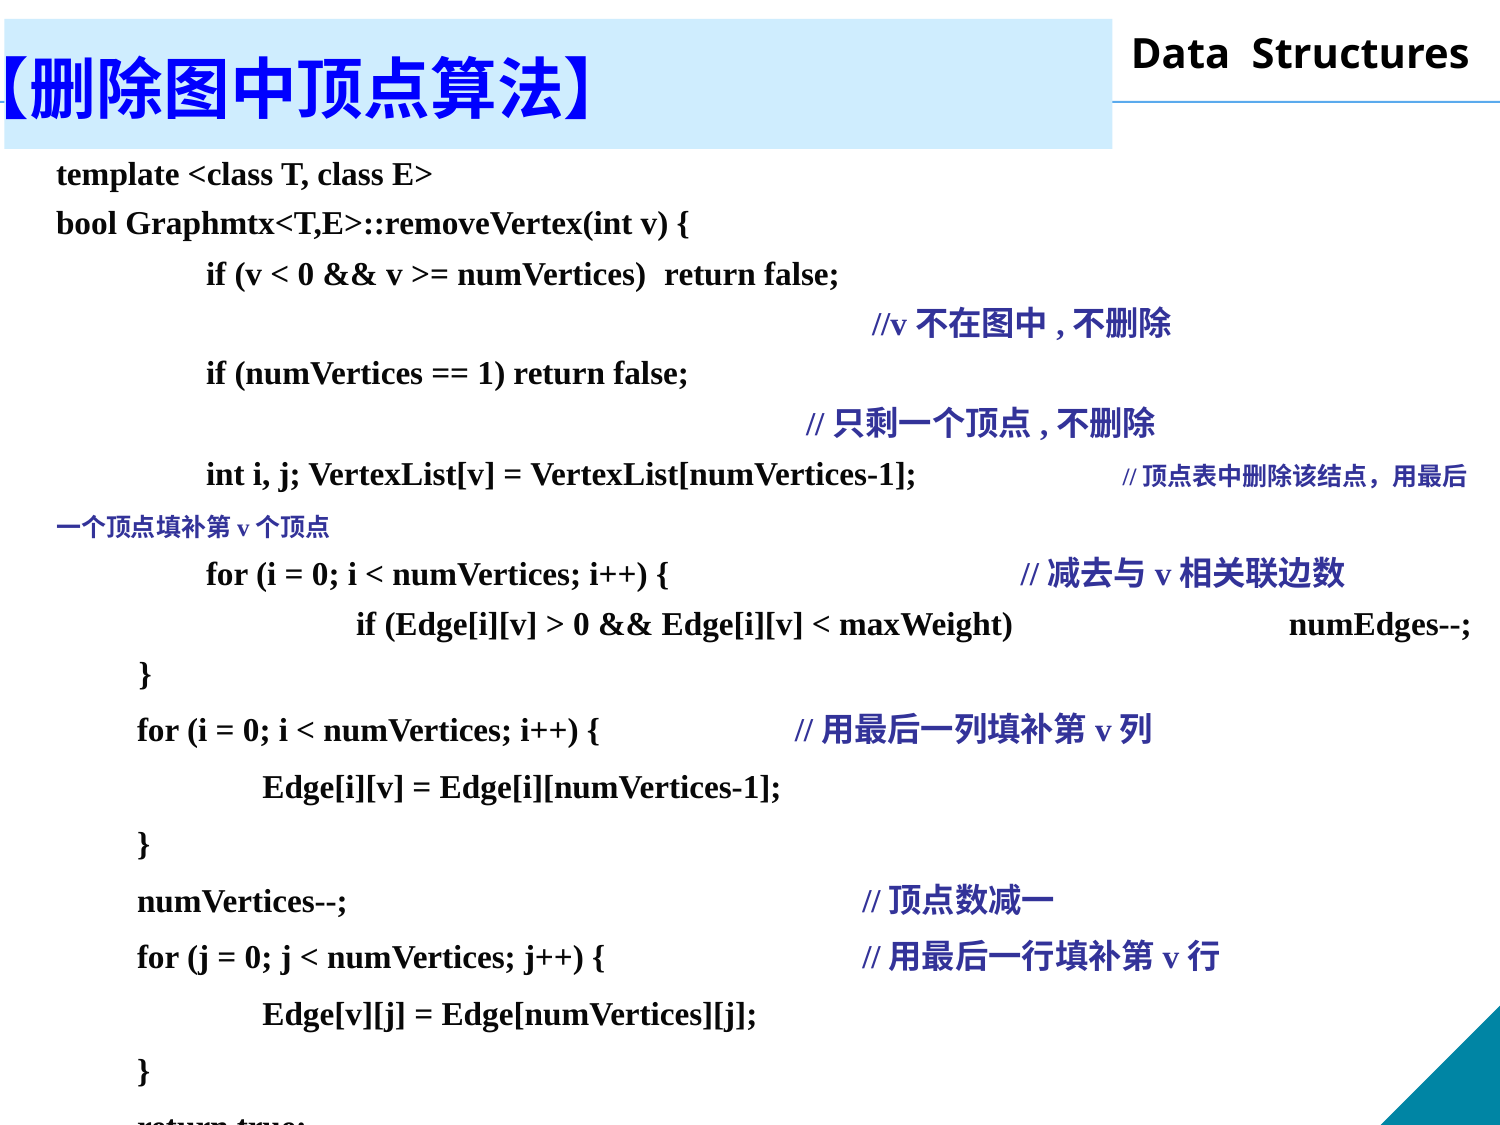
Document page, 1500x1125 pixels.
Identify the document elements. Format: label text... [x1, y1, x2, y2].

text_box 【删除图中顶点算法】 [0, 54, 758, 134]
text_box template <class T, class E> bool Graphmtx<T,E>::removeVertex(int v) { if (v < 0 && v >= numVertices) return false; //v不在图中,不删除 if (numVertices == 1) return false; //只剩一个顶点,不删除 int i, j; VertexList[v] = VertexList[numVertices-1]; //顶点表中删除该结点，用最后一个顶点填补第v个顶点 for (i = 0; i < numVertices; i++) { //减去与v相关联边数 if (Edge[i][v] > 0 && Edge[i][v] < maxWeight) numEdges--; } for (i = 0; i < numVertices; i++) { //用最后一列填补第v列 Edge[i][v] = Edge[i][numVertices-1]; } numVertices--; //顶点数减一 for (j = 0; j < numVertices; j++) { //用最后一行填补第v行 Edge[v][j] = Edge[numVertices][j]; } return true; } //算法时间复杂度:O(n) [41, 134, 1500, 1125]
